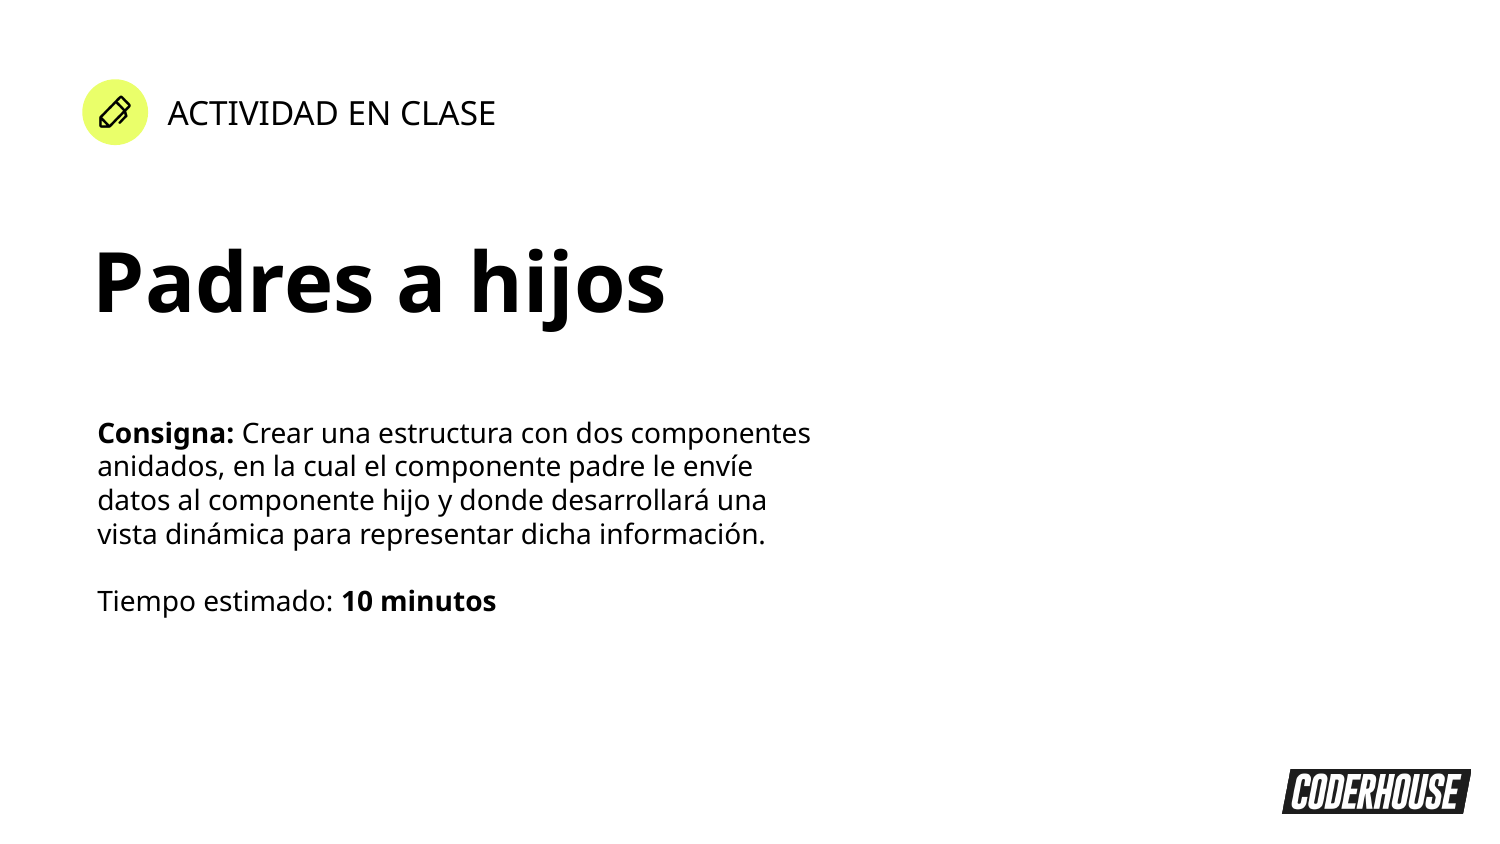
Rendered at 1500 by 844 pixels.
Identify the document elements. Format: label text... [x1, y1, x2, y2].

text_box Consigna: Crear una estructura con dos componentes anidados, en la cual el componente padre le envíe datos al componente hijo y donde desarrollará una vista dinámica para representar dicha información. Tiempo estimado: 10 minutos [82, 400, 846, 642]
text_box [81, 78, 149, 146]
picture [1281, 769, 1471, 814]
text_box ACTIVIDAD EN CLASE [152, 76, 557, 147]
text_box Padres a hijos [77, 225, 896, 346]
